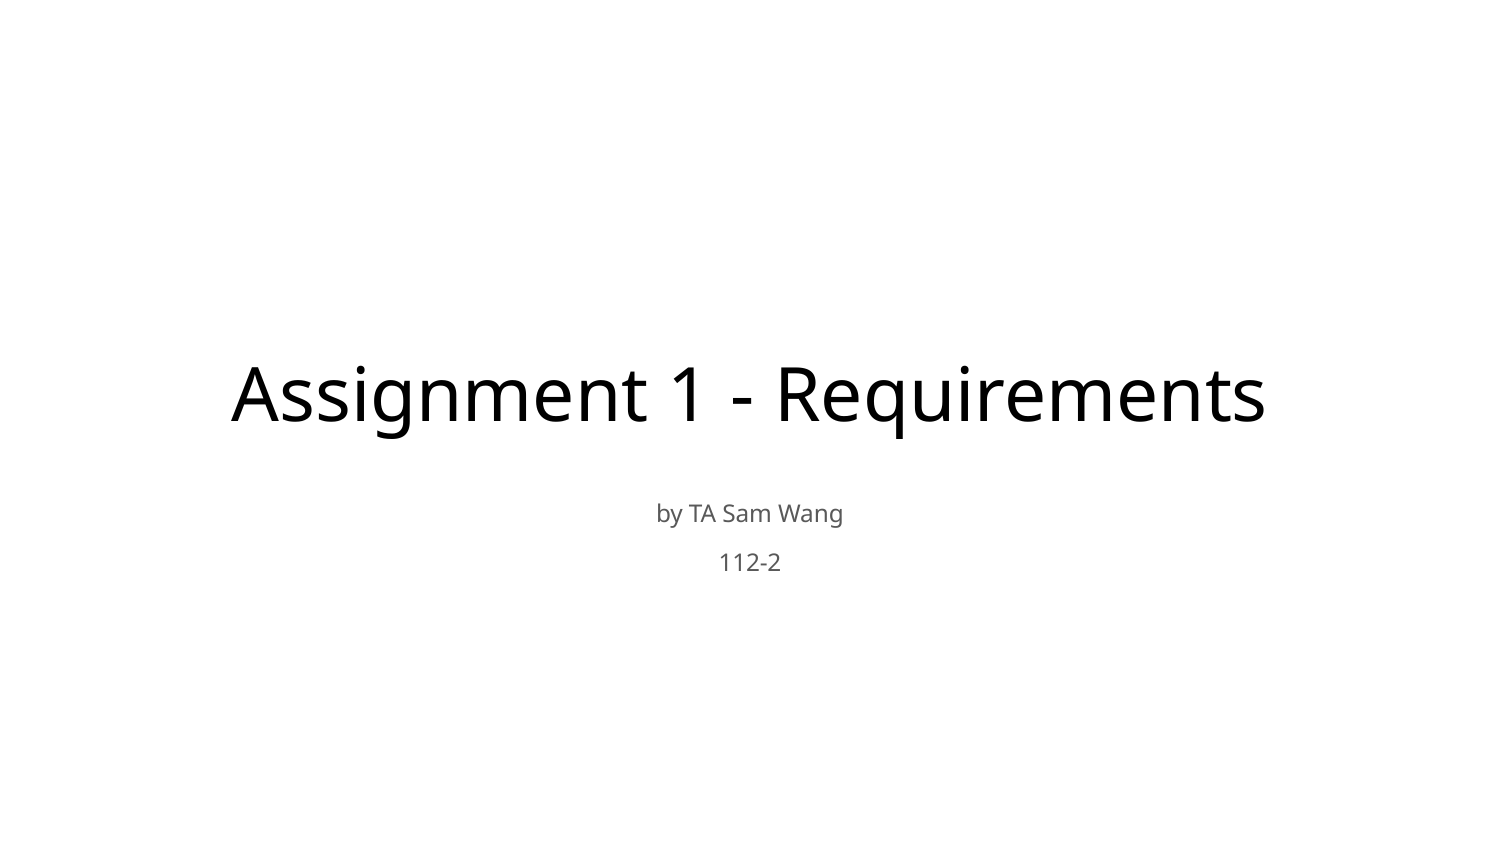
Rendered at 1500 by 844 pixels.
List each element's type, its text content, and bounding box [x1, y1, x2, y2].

title Assignment 1 - Requirements [51, 122, 1449, 459]
subtitle by TA Sam Wang 112-2 [51, 464, 1449, 595]
